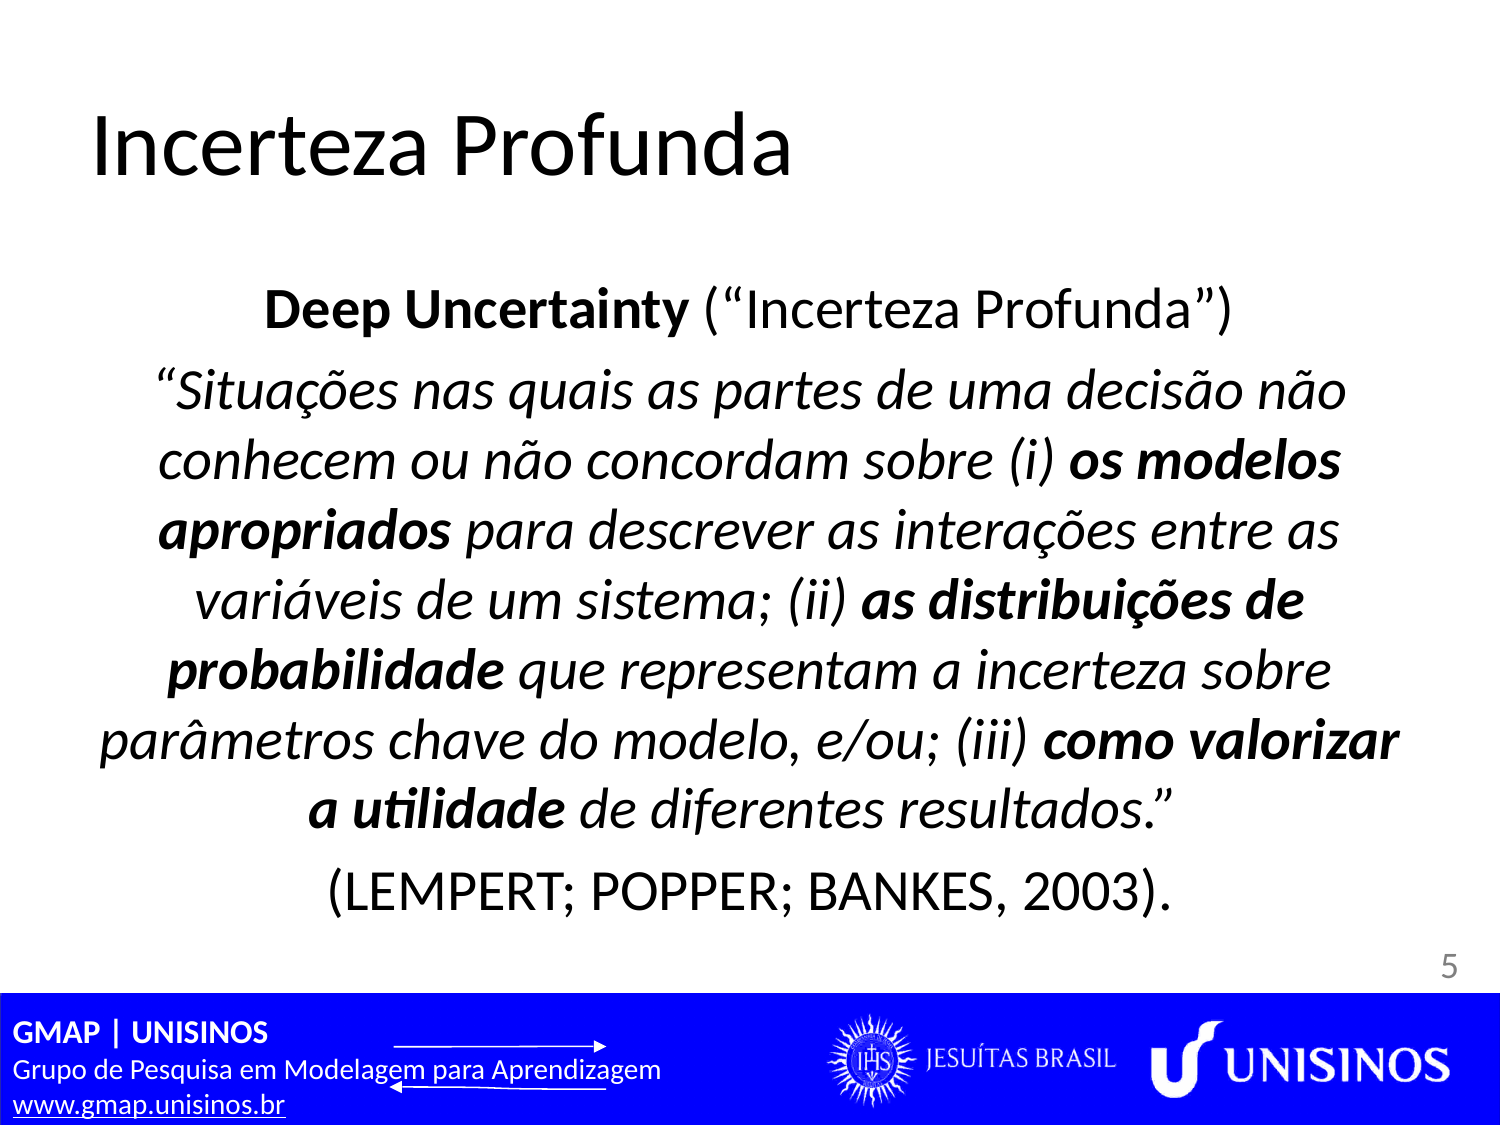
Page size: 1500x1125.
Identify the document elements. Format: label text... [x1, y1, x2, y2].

list Deep Uncertainty (“Incerteza Profunda”) “Situações nas quais as partes de uma decisão não conhecem ou não concordam sobre (i) os modelos apropriados para descrever as interações entre as variáveis de um sistema; (ii) as distribuições de probabilidade que representam a incerteza sobre parâmetros chave do modelo, e/ou; (iii) como valorizar a utilidade de diferentes resultados.” (LEMPERT; POPPER; BANKES, 2003). [75, 262, 1425, 1005]
picture [0, 993, 1500, 1125]
title Incerteza Profunda [75, 45, 1425, 233]
